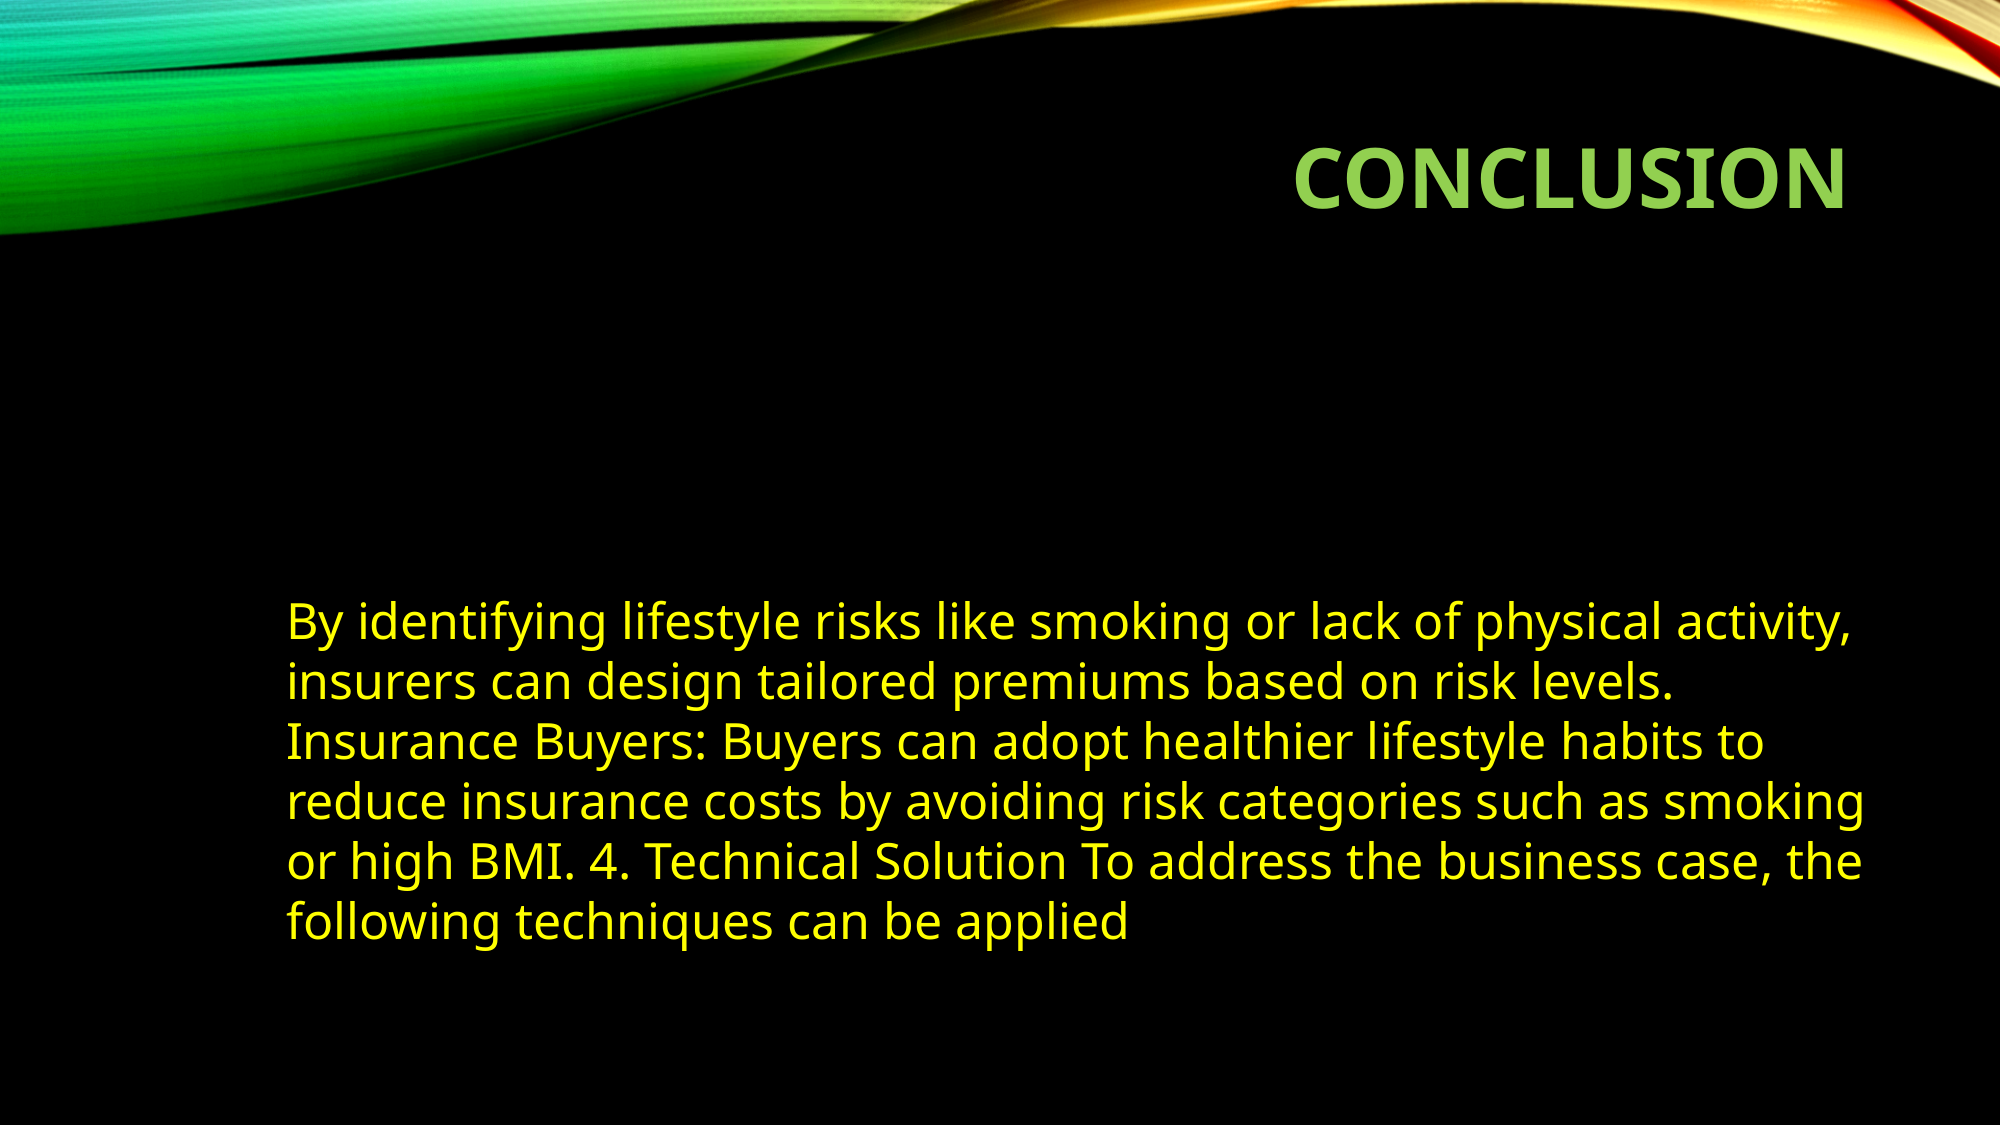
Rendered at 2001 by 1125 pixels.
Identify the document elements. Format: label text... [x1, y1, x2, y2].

picture [0, 0, 2000, 237]
text_box By identifying lifestyle risks like smoking or lack of physical activity, insurers can design tailored premiums based on risk levels. Insurance Buyers: Buyers can adopt healthier lifestyle habits to reduce insurance costs by avoiding risk categories such as smoking or high BMI. 4. Technical Solution To address the business case, the following techniques can be applied [271, 582, 1888, 958]
title CONCLUSION [1168, 125, 1888, 238]
